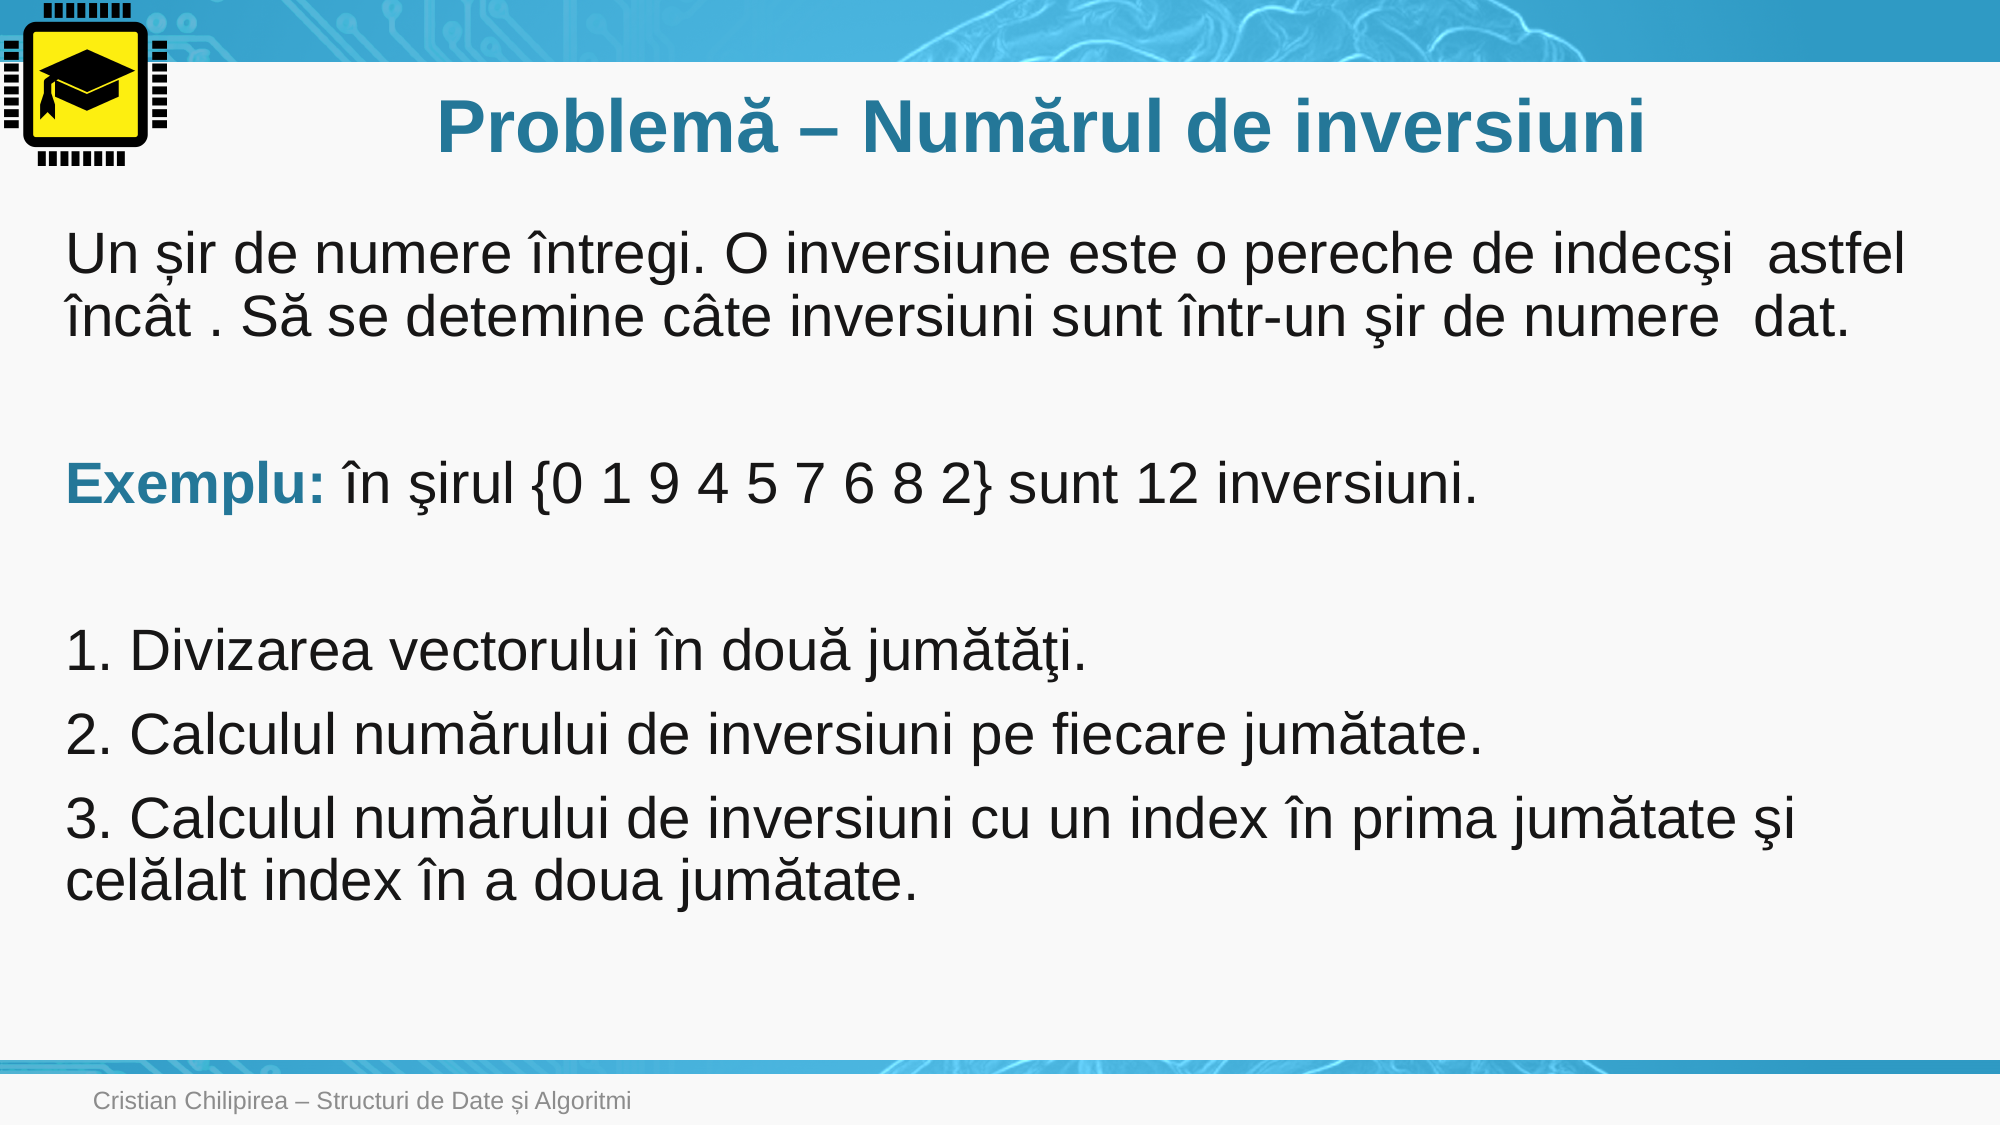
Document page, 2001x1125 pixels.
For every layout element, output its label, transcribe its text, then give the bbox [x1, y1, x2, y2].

title Problemă – Numărul de inversiuni [170, 76, 1915, 180]
picture [0, 0, 2000, 166]
footer Cristian Chilipirea – Structuri de Date și Algoritmi [77, 1073, 1338, 1125]
picture [0, 1060, 2000, 1074]
